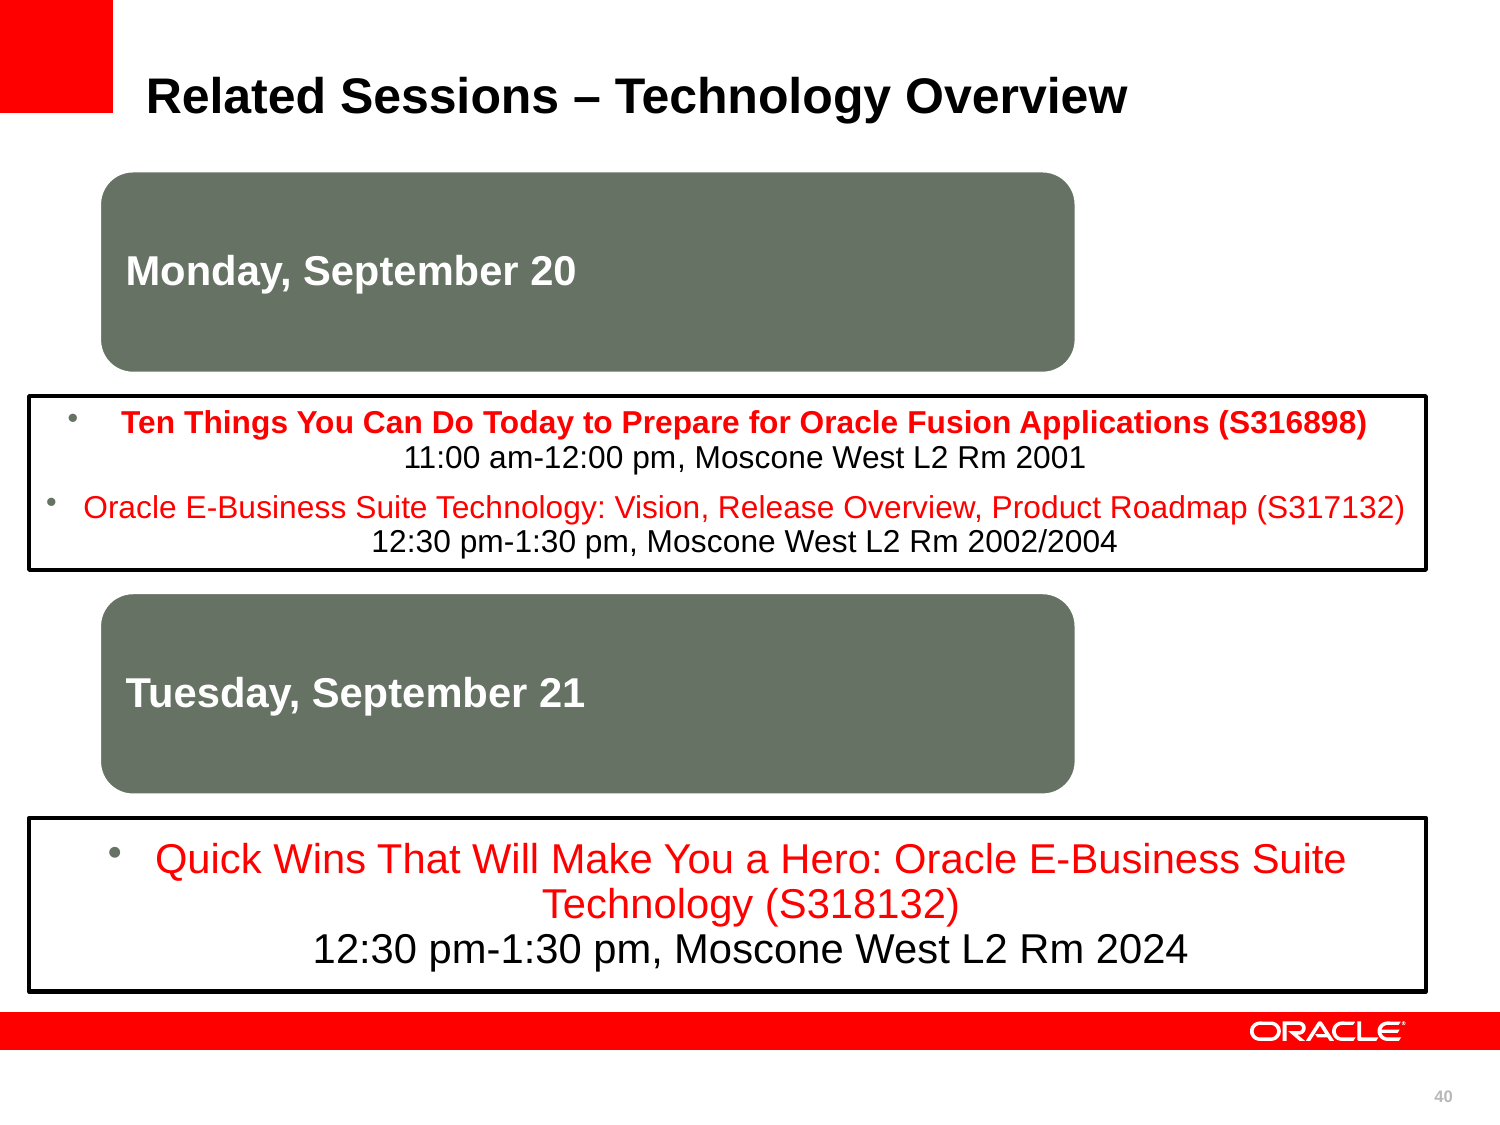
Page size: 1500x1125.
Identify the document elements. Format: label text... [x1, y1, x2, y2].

title Related Sessions – Technology Overview [145, 63, 1390, 146]
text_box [28, 147, 1427, 992]
picture [0, 0, 113, 113]
picture [0, 1012, 1500, 1050]
